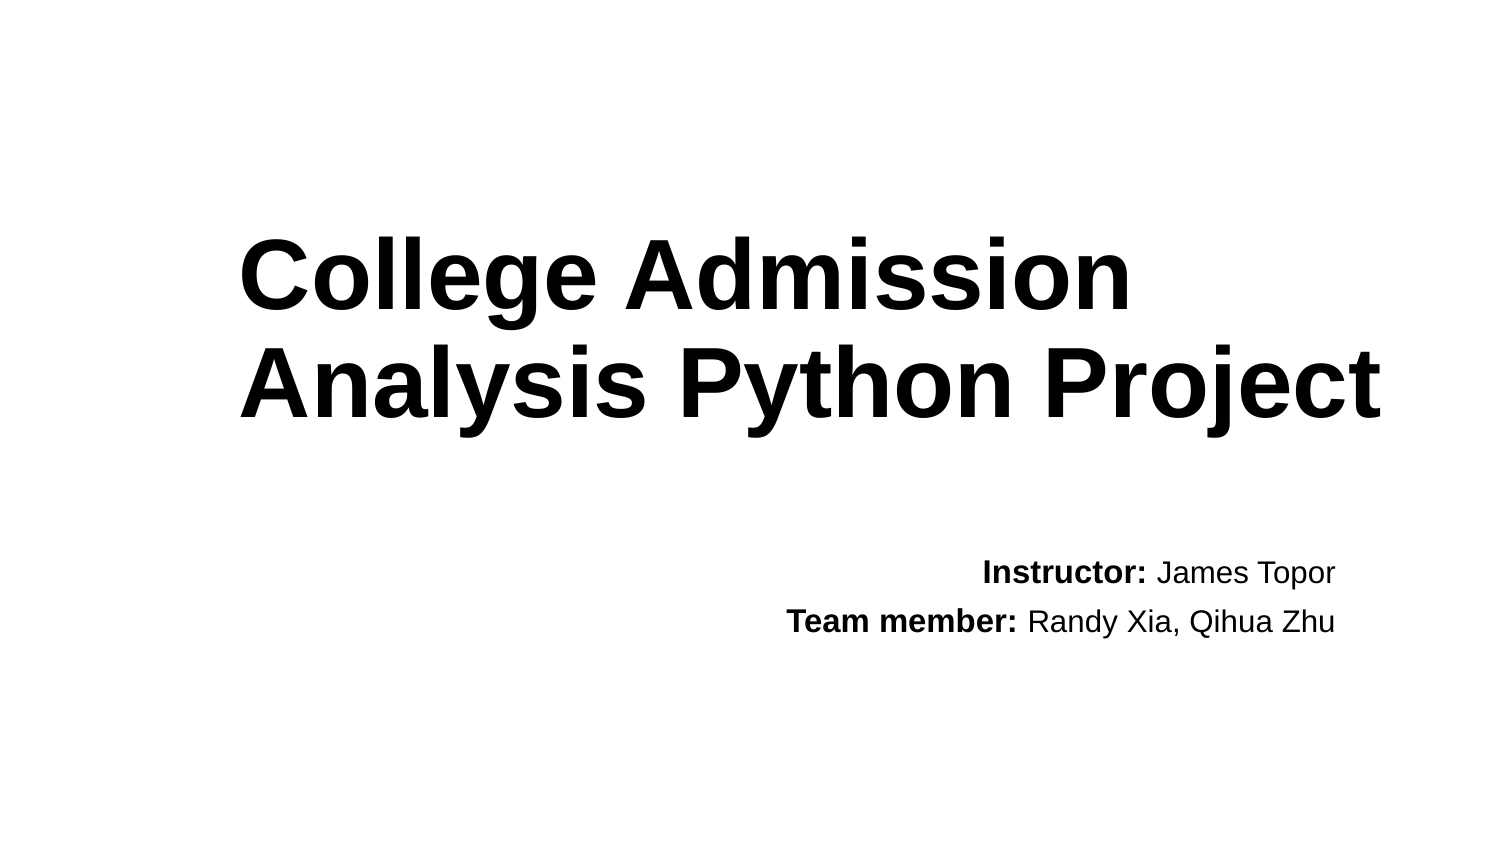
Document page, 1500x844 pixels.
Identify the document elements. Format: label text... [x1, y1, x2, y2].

title College Admission Analysis Python Project [223, 196, 1402, 447]
subtitle Instructor: James Topor Team member: Randy Xia, Qihua Zhu [674, 547, 1352, 648]
